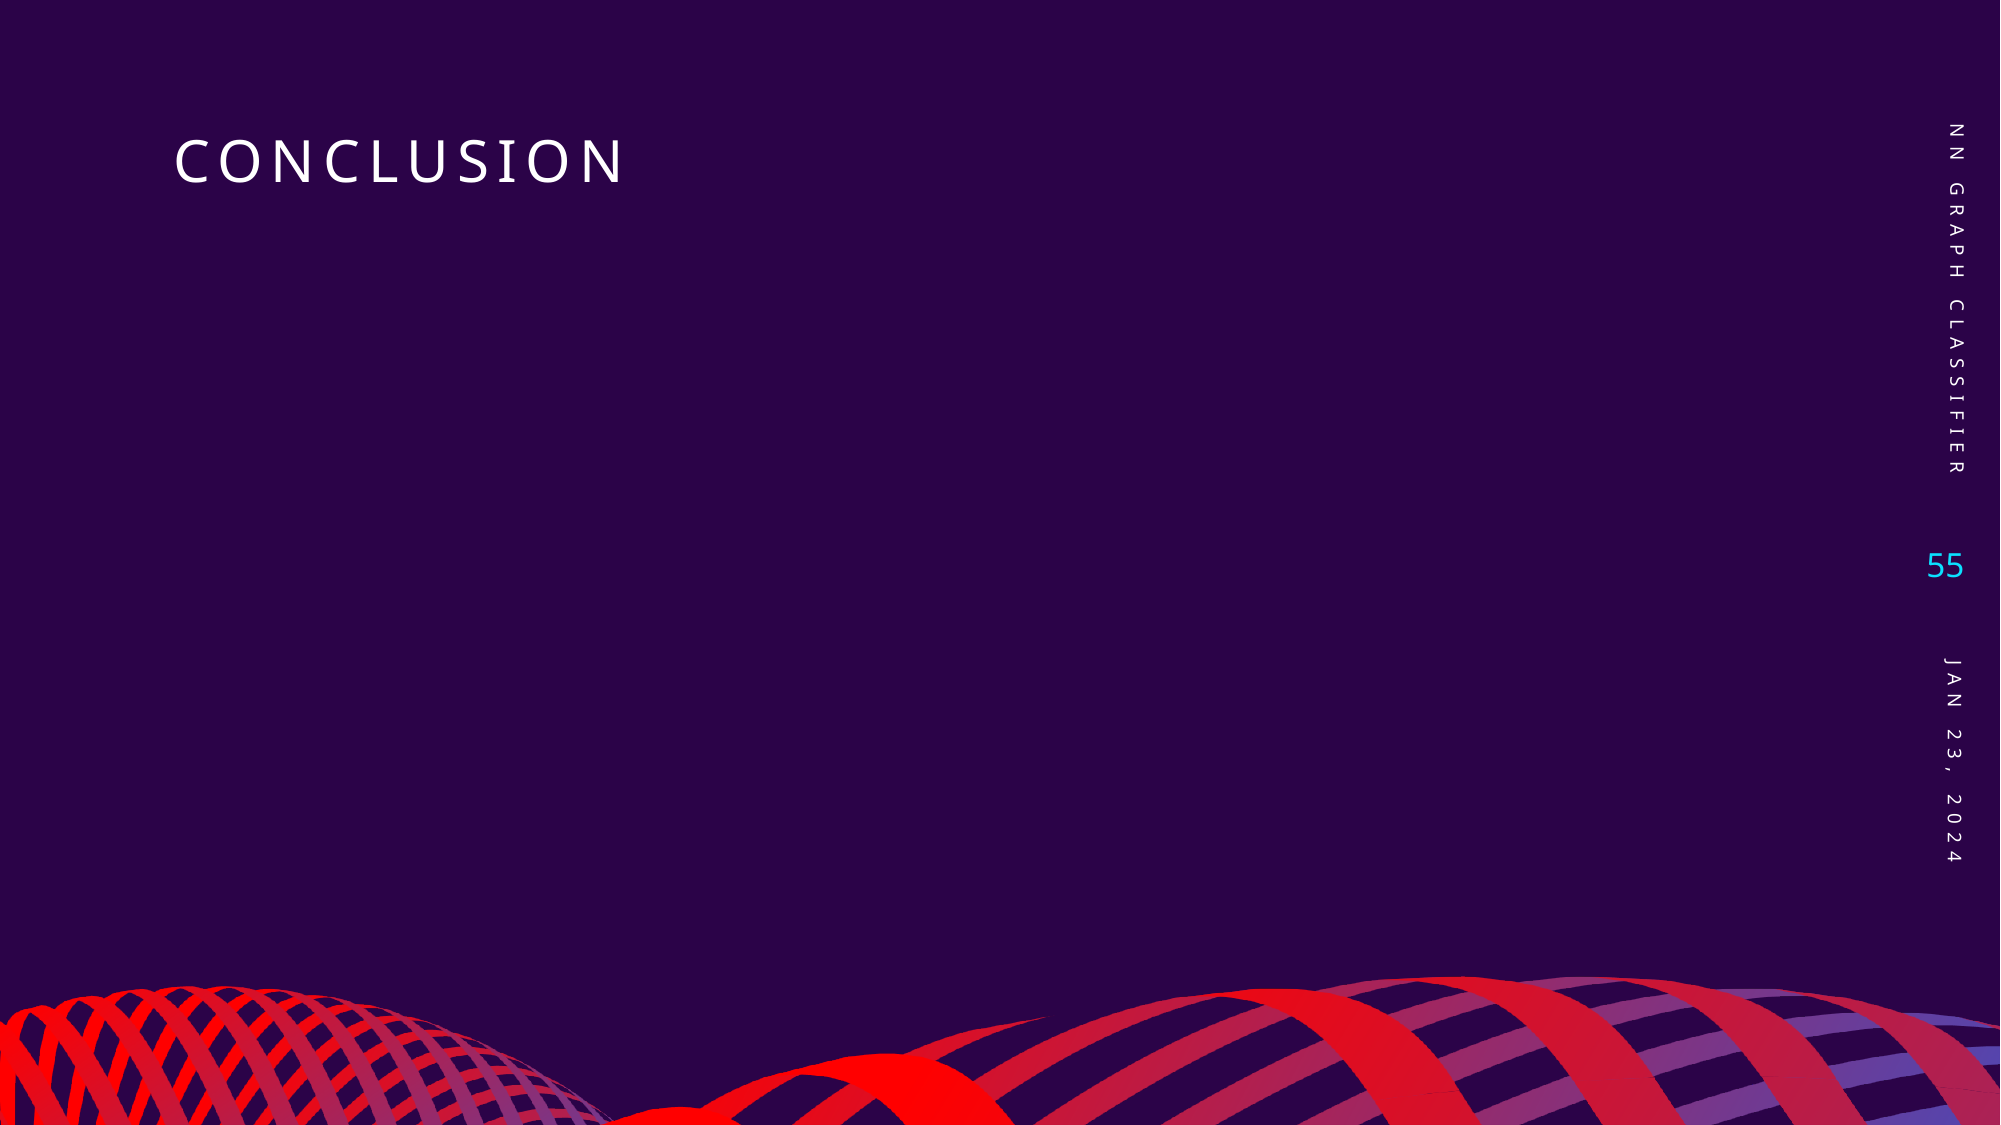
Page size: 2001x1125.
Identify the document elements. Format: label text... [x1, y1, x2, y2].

title Conclusion [158, 124, 1049, 220]
slide_number 55 [1889, 519, 1980, 615]
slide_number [1925, 645, 1986, 1080]
picture [0, 0, 2000, 1125]
footer NN Graph Classifier [1926, 33, 1987, 489]
